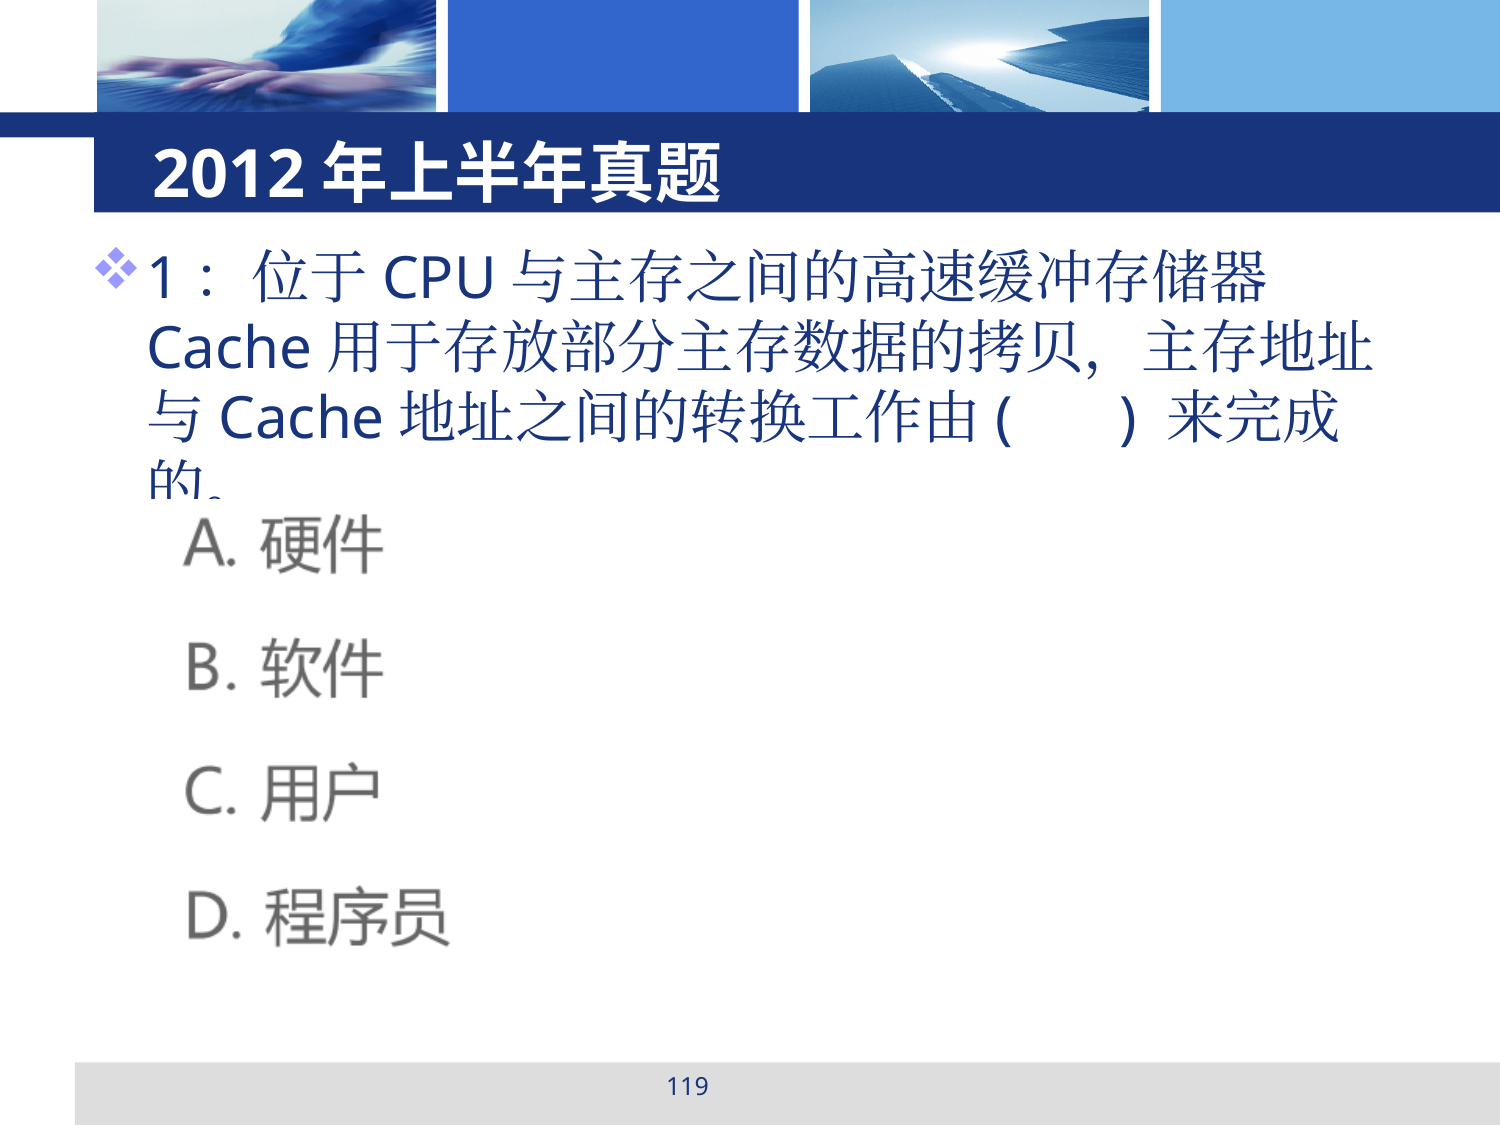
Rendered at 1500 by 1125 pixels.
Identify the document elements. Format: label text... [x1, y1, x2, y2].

list 1：位于CPU与主存之间的高速缓冲存储器Cache用于存放部分主存数据的拷贝，主存地址与Cache地址之间的转换工作由( ) 来完成的。 [75, 232, 1425, 1034]
title 2012年上半年真题 [137, 125, 1488, 218]
picture [97, 1, 437, 112]
picture [149, 499, 523, 974]
picture [810, 1, 1150, 112]
slide_number 119 [512, 1062, 863, 1116]
